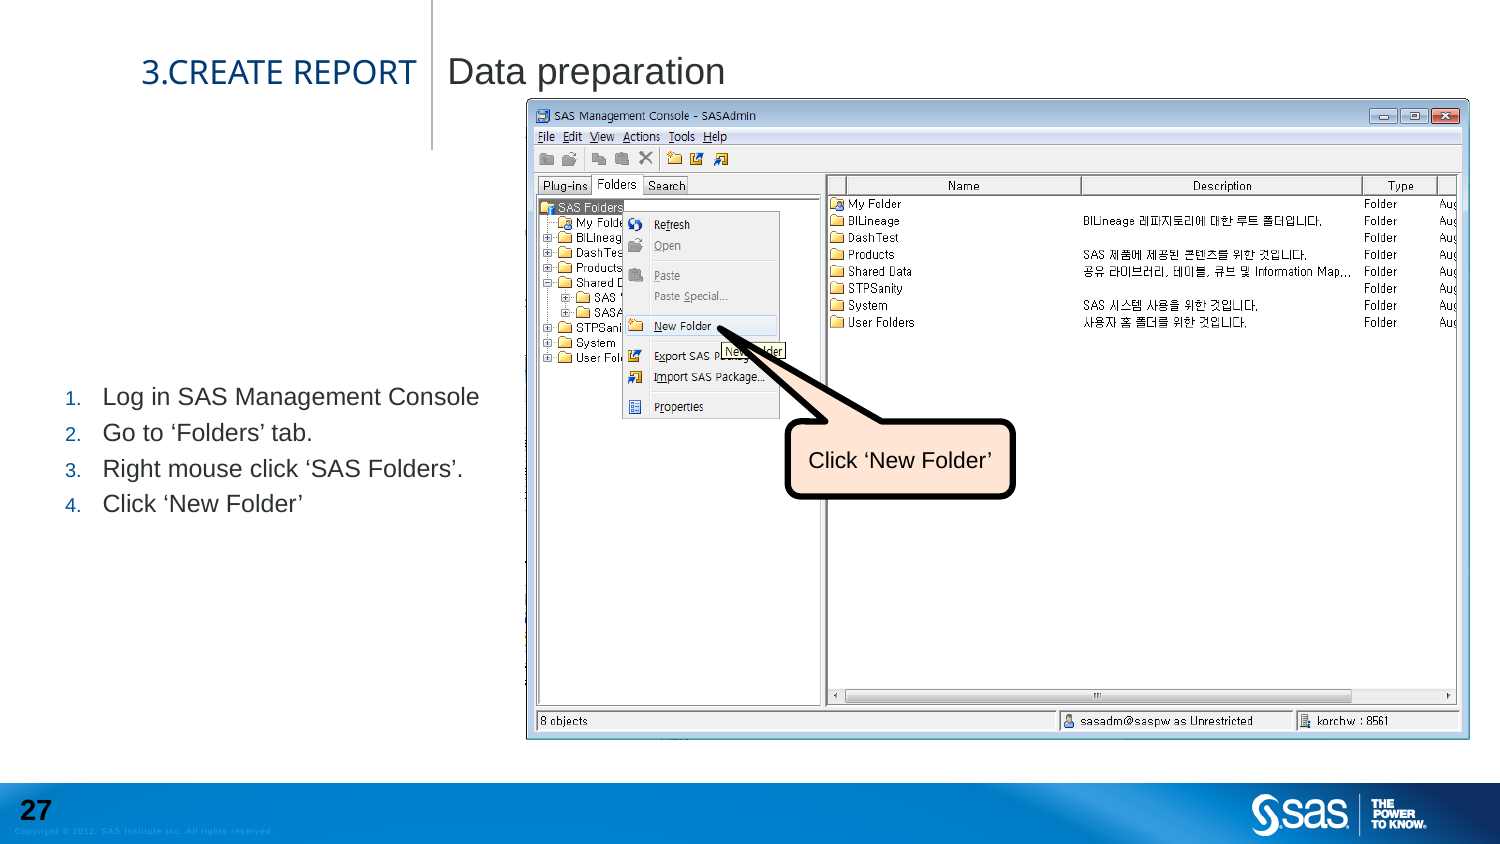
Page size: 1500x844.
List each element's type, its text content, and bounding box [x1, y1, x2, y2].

list Data preparation [432, 39, 1426, 100]
picture [524, 98, 1471, 740]
title 3.Create report [19, 43, 432, 99]
list Log in SAS Management Console Go to ‘Folders’ tab. Right mouse click ‘SAS Folders’. Click ‘New Folder’ [50, 365, 521, 527]
picture [0, 783, 1500, 844]
